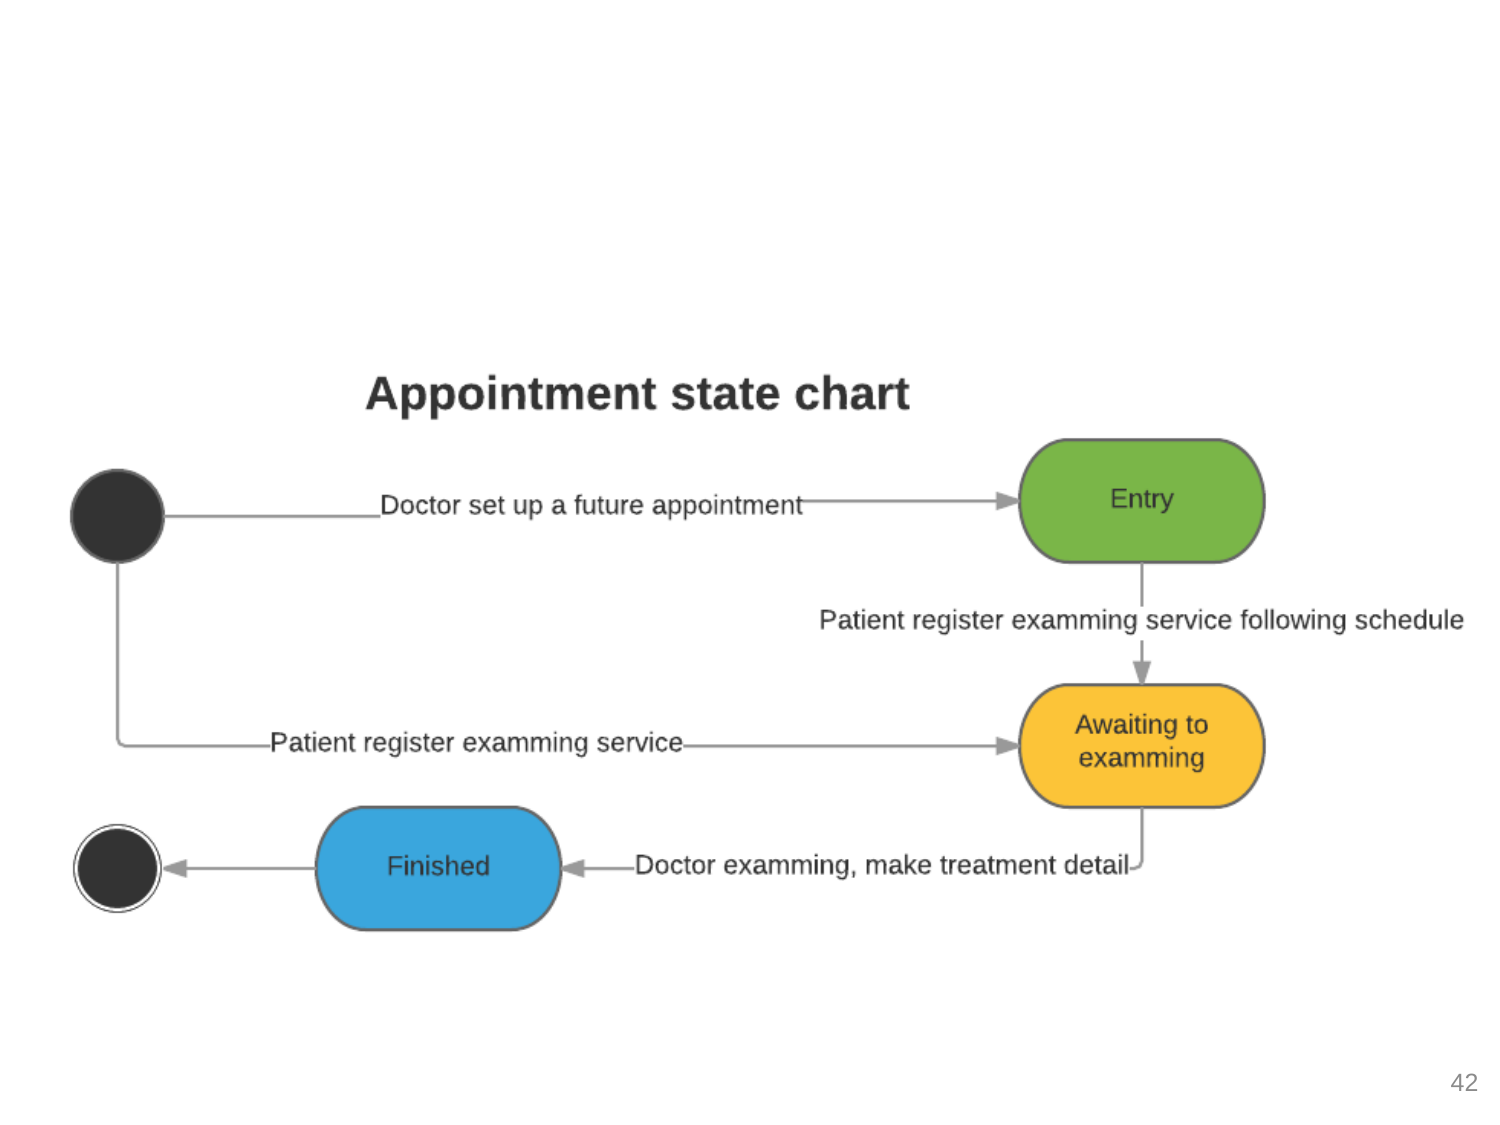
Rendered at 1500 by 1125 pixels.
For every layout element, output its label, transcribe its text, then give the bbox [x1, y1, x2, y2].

picture [0, 292, 1500, 979]
slide_number 42 [1403, 1038, 1494, 1125]
